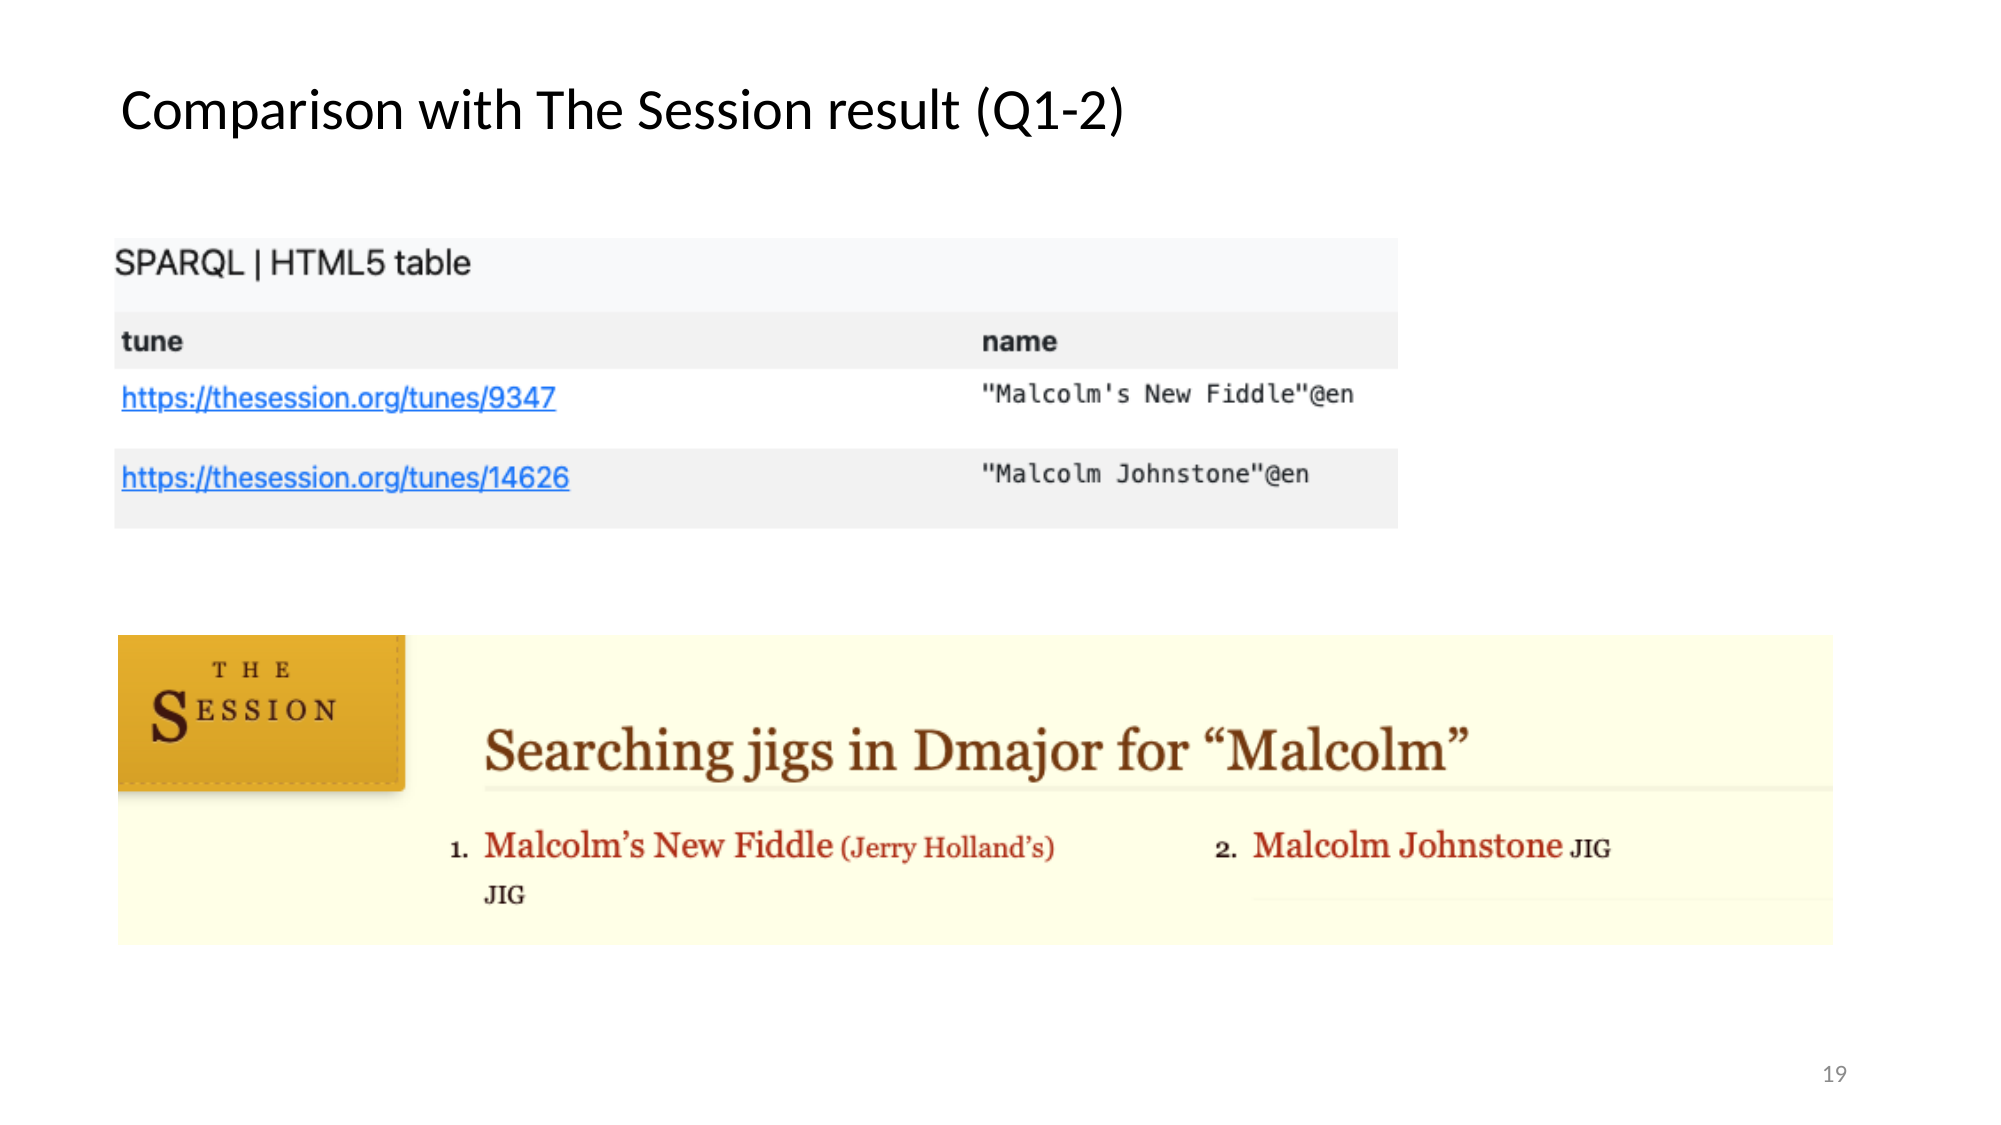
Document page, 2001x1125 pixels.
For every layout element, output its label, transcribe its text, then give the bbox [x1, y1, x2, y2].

title Comparison with The Session result (Q1-2) [106, 1, 1832, 220]
picture [118, 635, 1833, 946]
slide_number 19 [1412, 1042, 1863, 1103]
picture [105, 238, 1399, 537]
